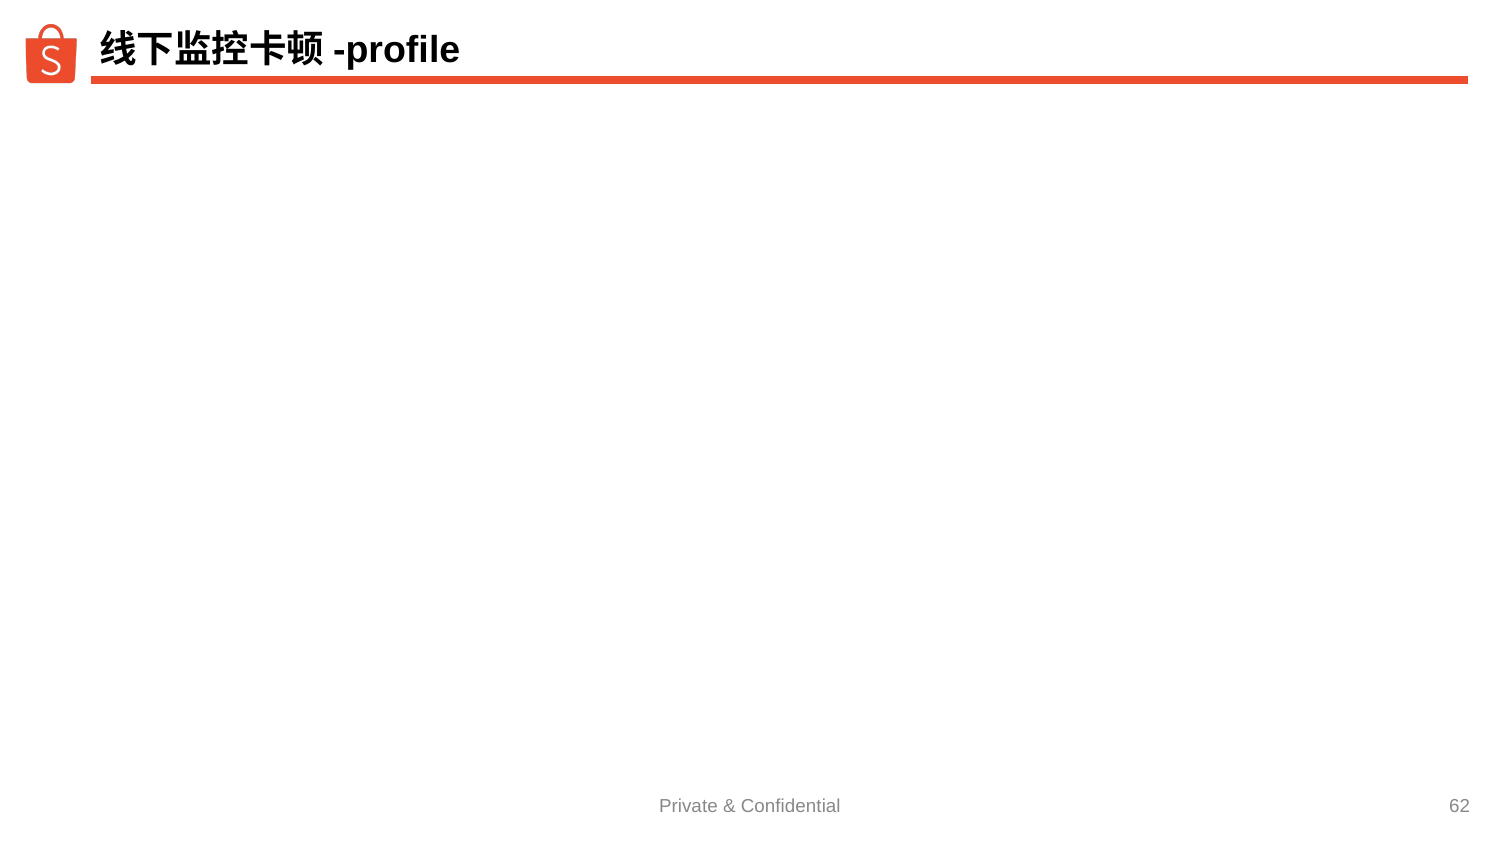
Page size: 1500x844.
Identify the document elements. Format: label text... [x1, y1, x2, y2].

picture [25, 24, 81, 86]
slide_number ‹#› [1430, 787, 1476, 822]
title 线下监控卡顿-profile [90, 7, 1413, 80]
